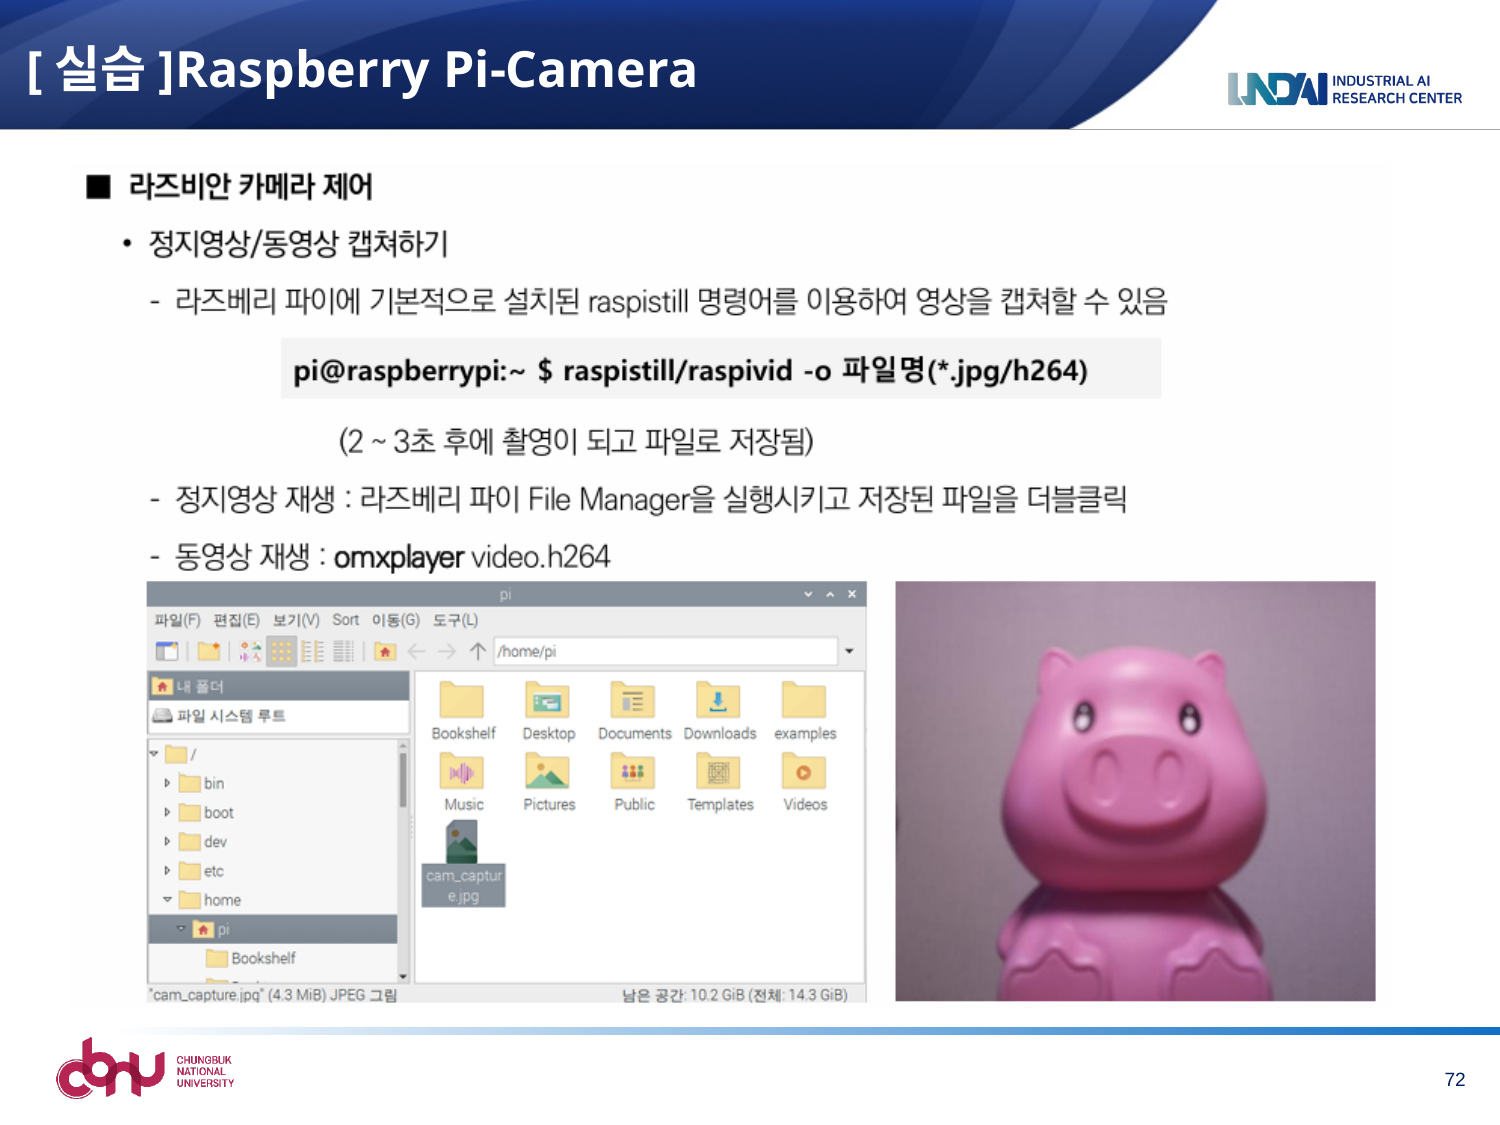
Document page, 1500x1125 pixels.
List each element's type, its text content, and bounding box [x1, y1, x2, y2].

picture [70, 163, 1391, 1009]
picture [0, 0, 1500, 129]
picture [56, 1037, 234, 1099]
title [실습]Raspberry Pi-Camera [26, 14, 1346, 120]
